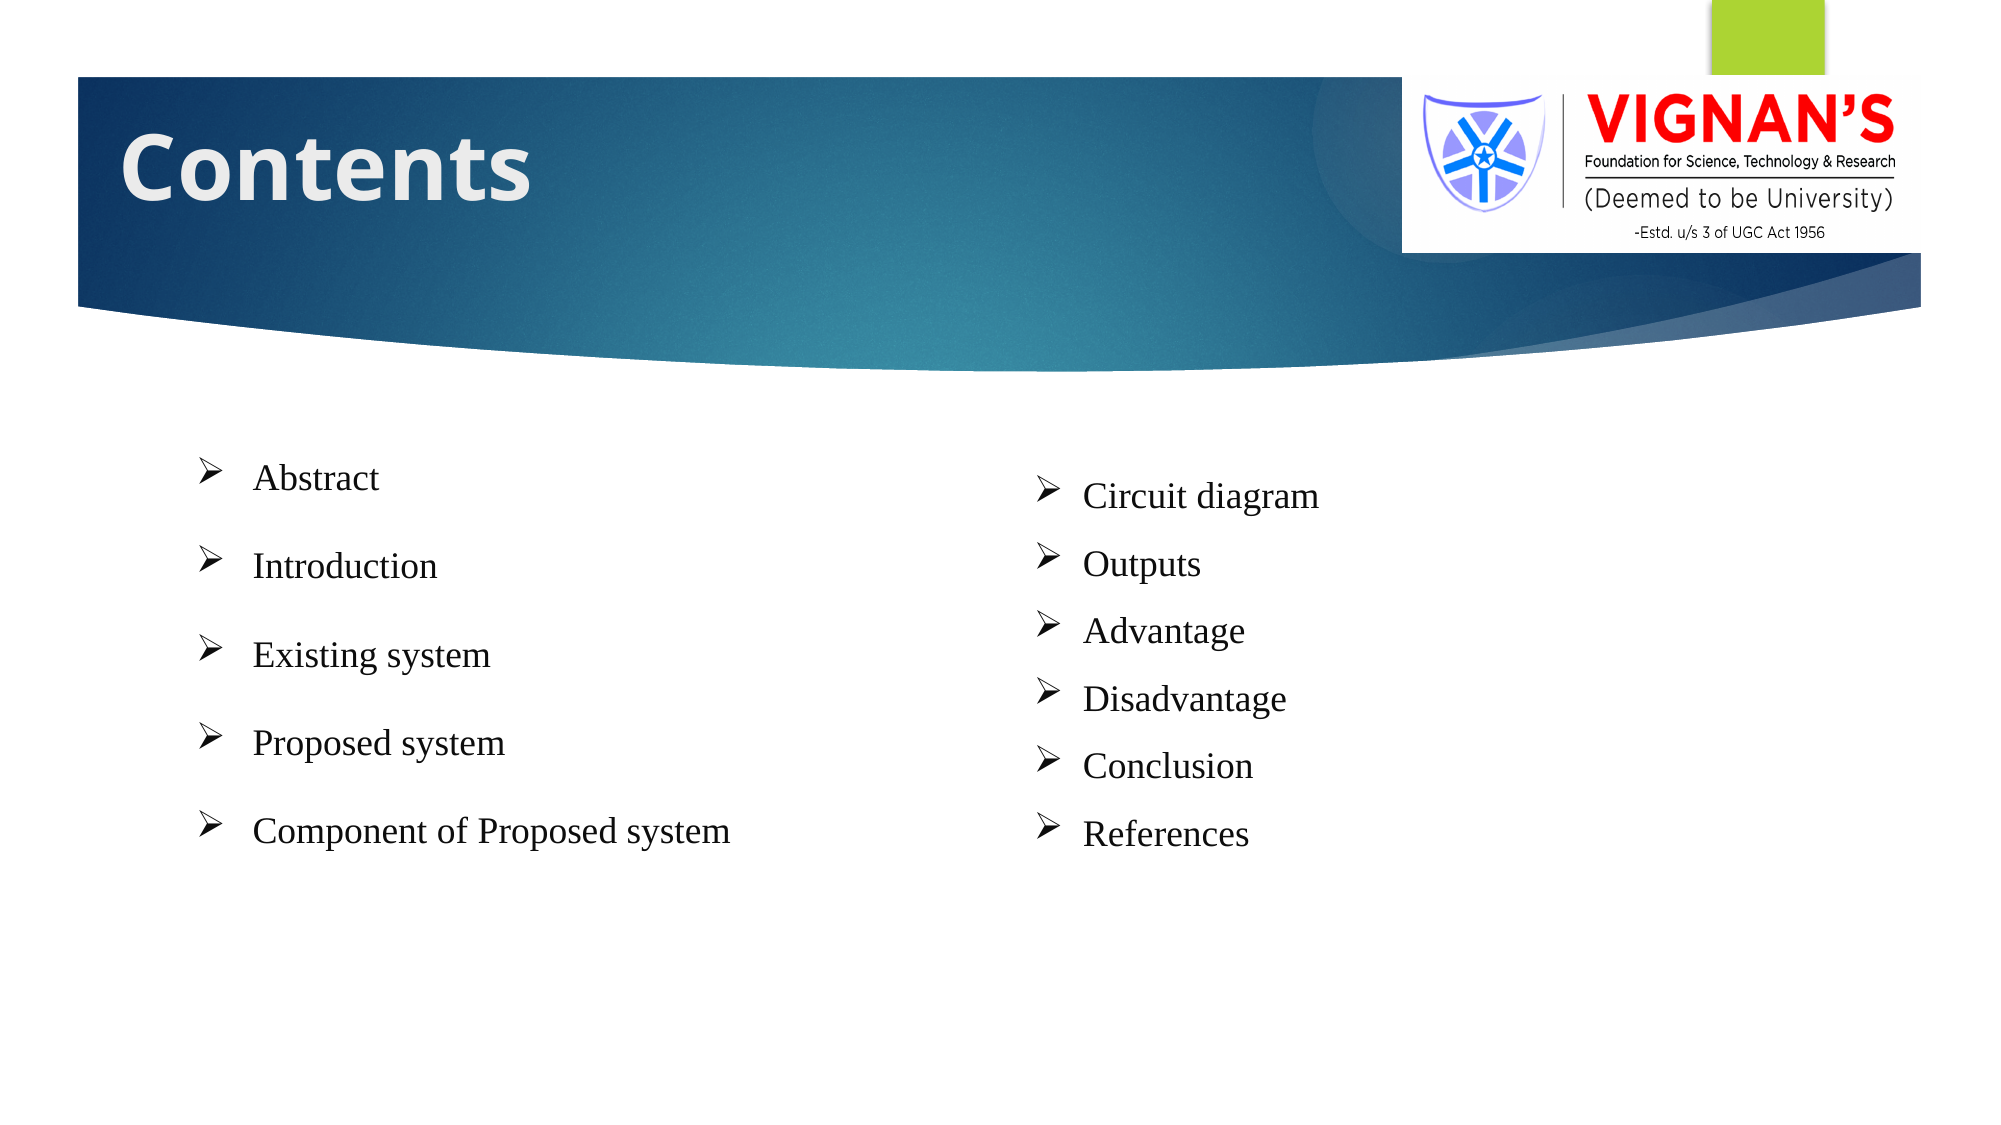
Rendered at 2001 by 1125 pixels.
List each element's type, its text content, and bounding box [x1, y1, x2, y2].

title Contents [103, 105, 1395, 222]
list Abstract Introduction Existing system Proposed system Component of Proposed system [181, 423, 823, 876]
text_box Circuit diagram Outputs Advantage Disadvantage Conclusion References [1019, 441, 1661, 861]
picture [1401, 75, 1922, 253]
